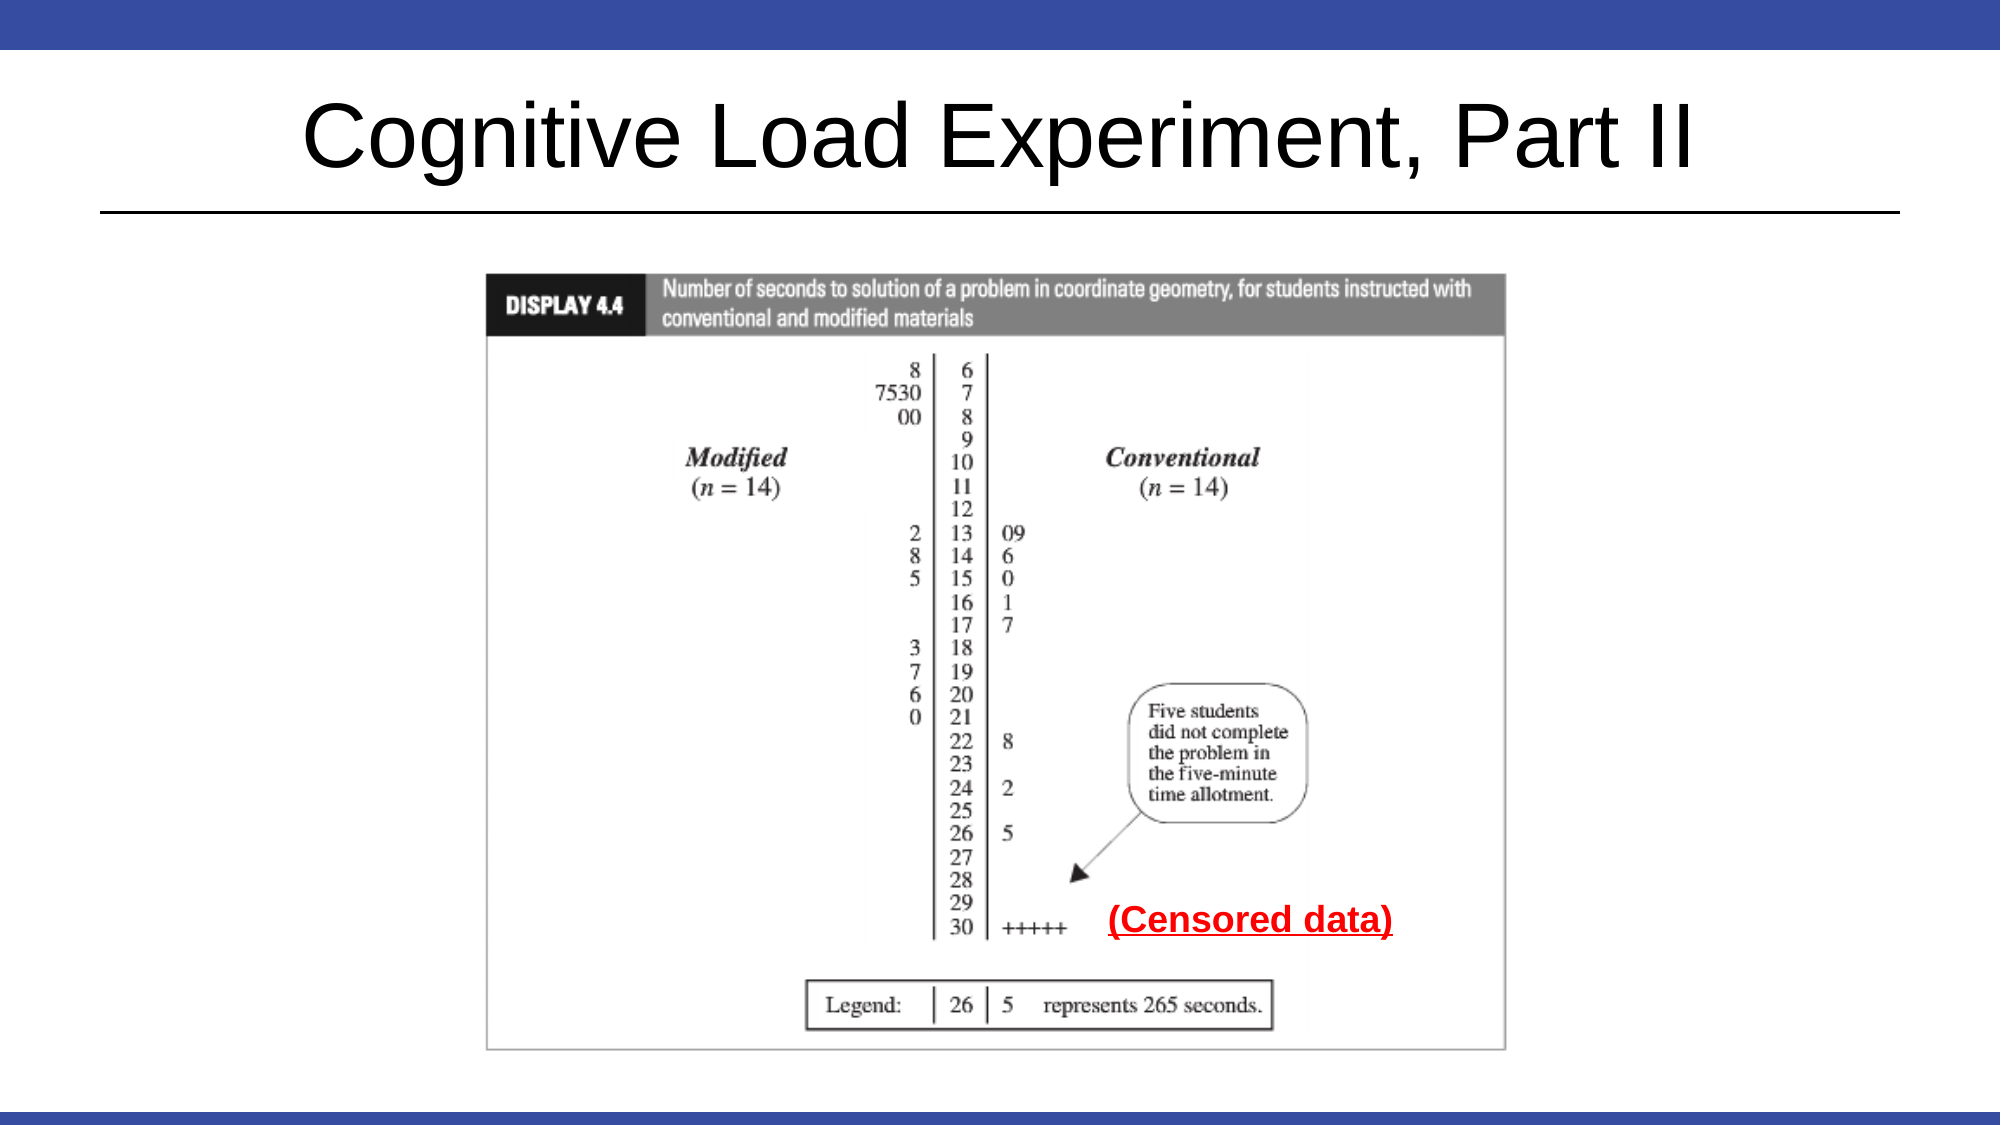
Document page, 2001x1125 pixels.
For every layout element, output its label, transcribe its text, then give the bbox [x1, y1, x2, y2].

picture [475, 262, 1524, 1063]
title Cognitive Load Experiment, Part II [99, 37, 1900, 225]
